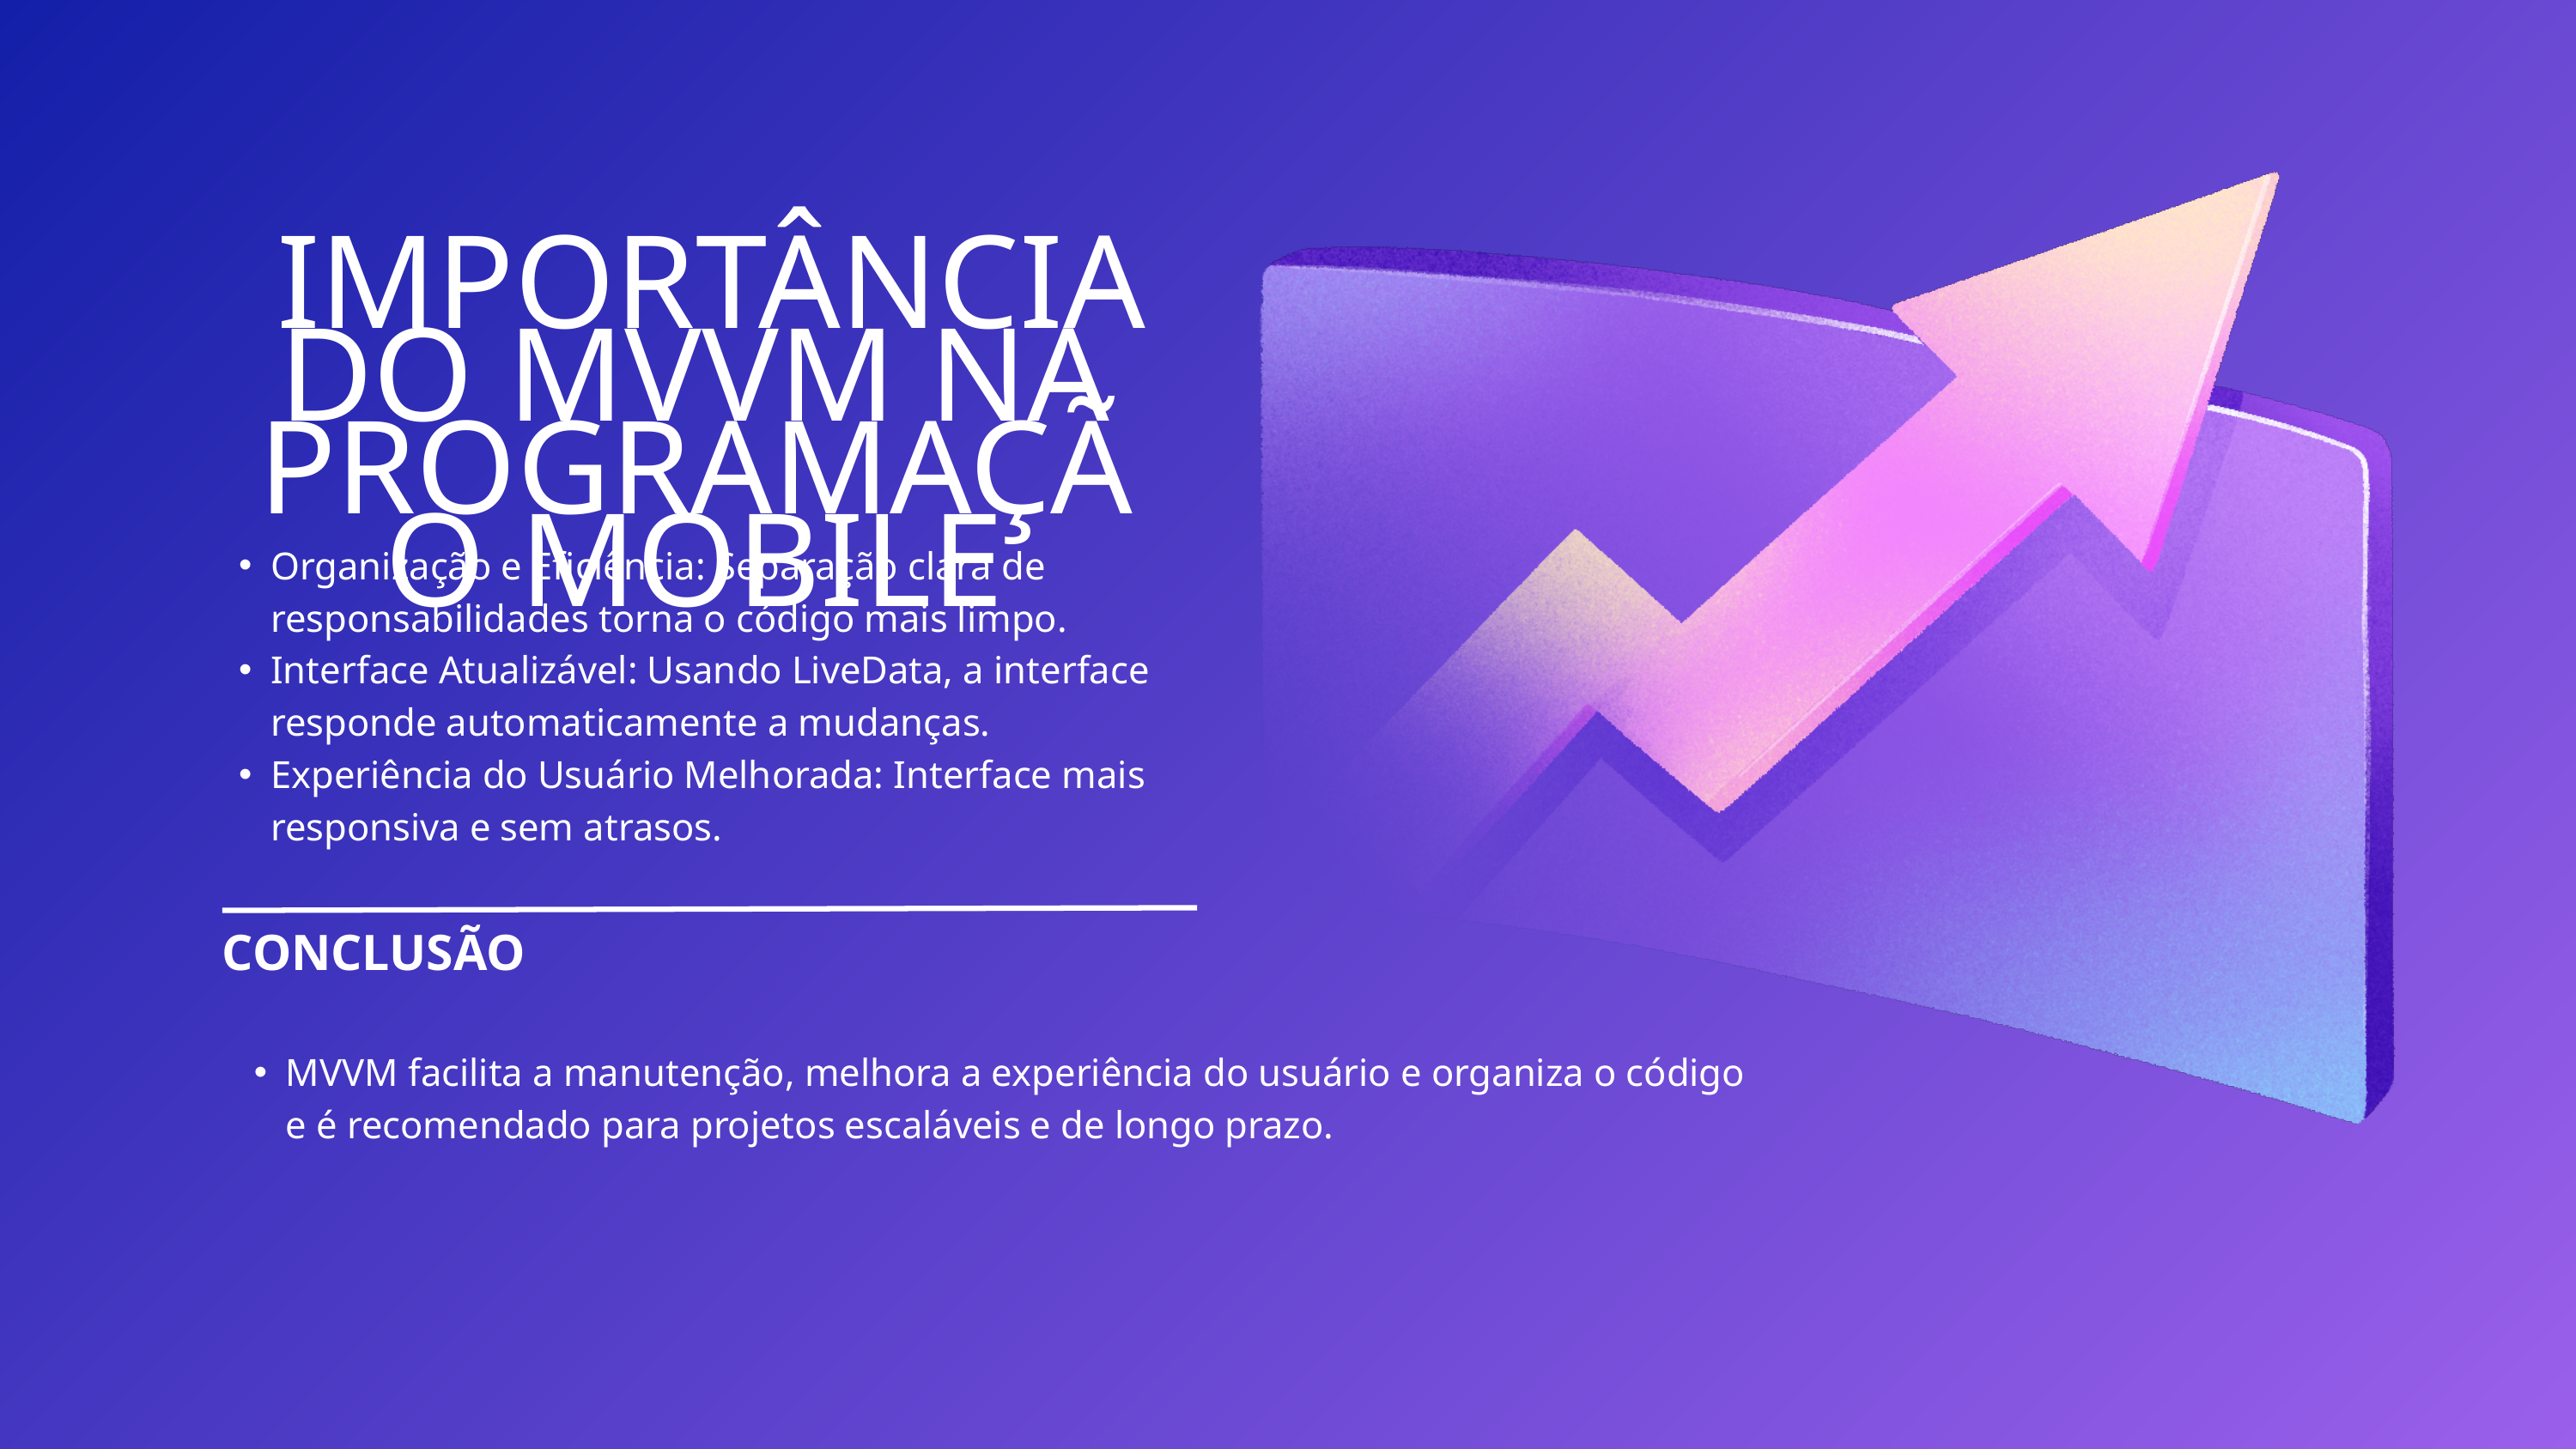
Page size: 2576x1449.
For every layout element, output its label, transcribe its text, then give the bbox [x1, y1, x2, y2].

text_box MVVM facilita a manutenção, melhora a experiência do usuário e organiza o código e é recomendado para projetos escaláveis e de longo prazo. [222, 1041, 1773, 1198]
text_box Organização e Eficiência: Separação clara de responsabilidades torna o código mais limpo. Interface Atualizável: Usando LiveData, a interface responde automaticamente a mudanças. Experiência do Usuário Melhorada: Interface mais responsiva e sem atrasos. [207, 534, 1182, 901]
text_box [1226, 172, 2432, 1143]
text_box CONCLUSÃO [222, 912, 903, 980]
text_box IMPORTÂNCIA DO MVVM NA PROGRAMAÇÃO MOBILE [222, 261, 1167, 534]
